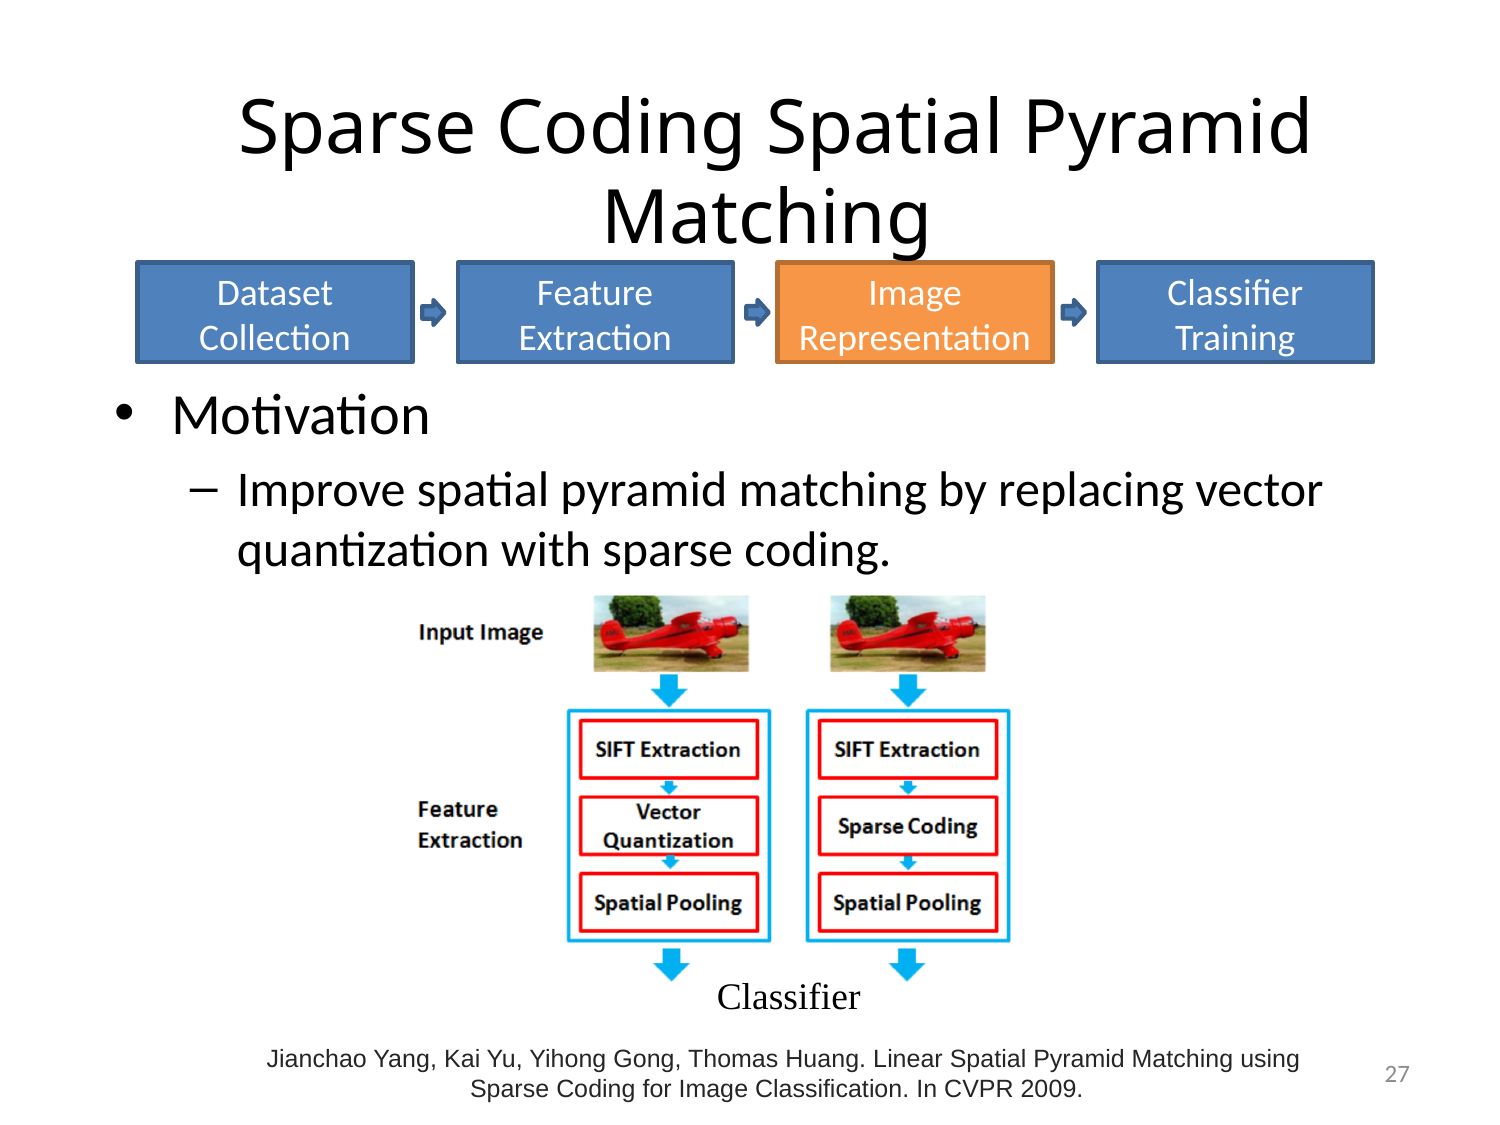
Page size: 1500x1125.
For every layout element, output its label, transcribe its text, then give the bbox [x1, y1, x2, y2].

picture [401, 578, 1013, 984]
text_box Jianchao Yang, Kai Yu, Yihong Gong, Thomas Huang. Linear Spatial Pyramid Matching using Sparse Coding for Image Classification. In CVPR 2009. [223, 1035, 1332, 1110]
text_box Image Representation [775, 278, 1055, 364]
text_box Classifier [702, 991, 886, 1025]
text_box [744, 297, 771, 327]
text_box Dataset Collection [135, 278, 415, 364]
text_box Feature Extraction [456, 278, 735, 364]
text_box [74, 262, 1425, 1005]
slide_number 27 [1332, 1042, 1425, 1103]
title Sparse Coding Spatial Pyramid Matching [103, 59, 1450, 278]
text_box Motivation Improve spatial pyramid matching by replacing vector quantization with sparse coding. [99, 287, 1450, 1030]
text_box [1060, 297, 1087, 327]
text_box Classifier Training [1096, 278, 1375, 364]
text_box [420, 298, 447, 327]
